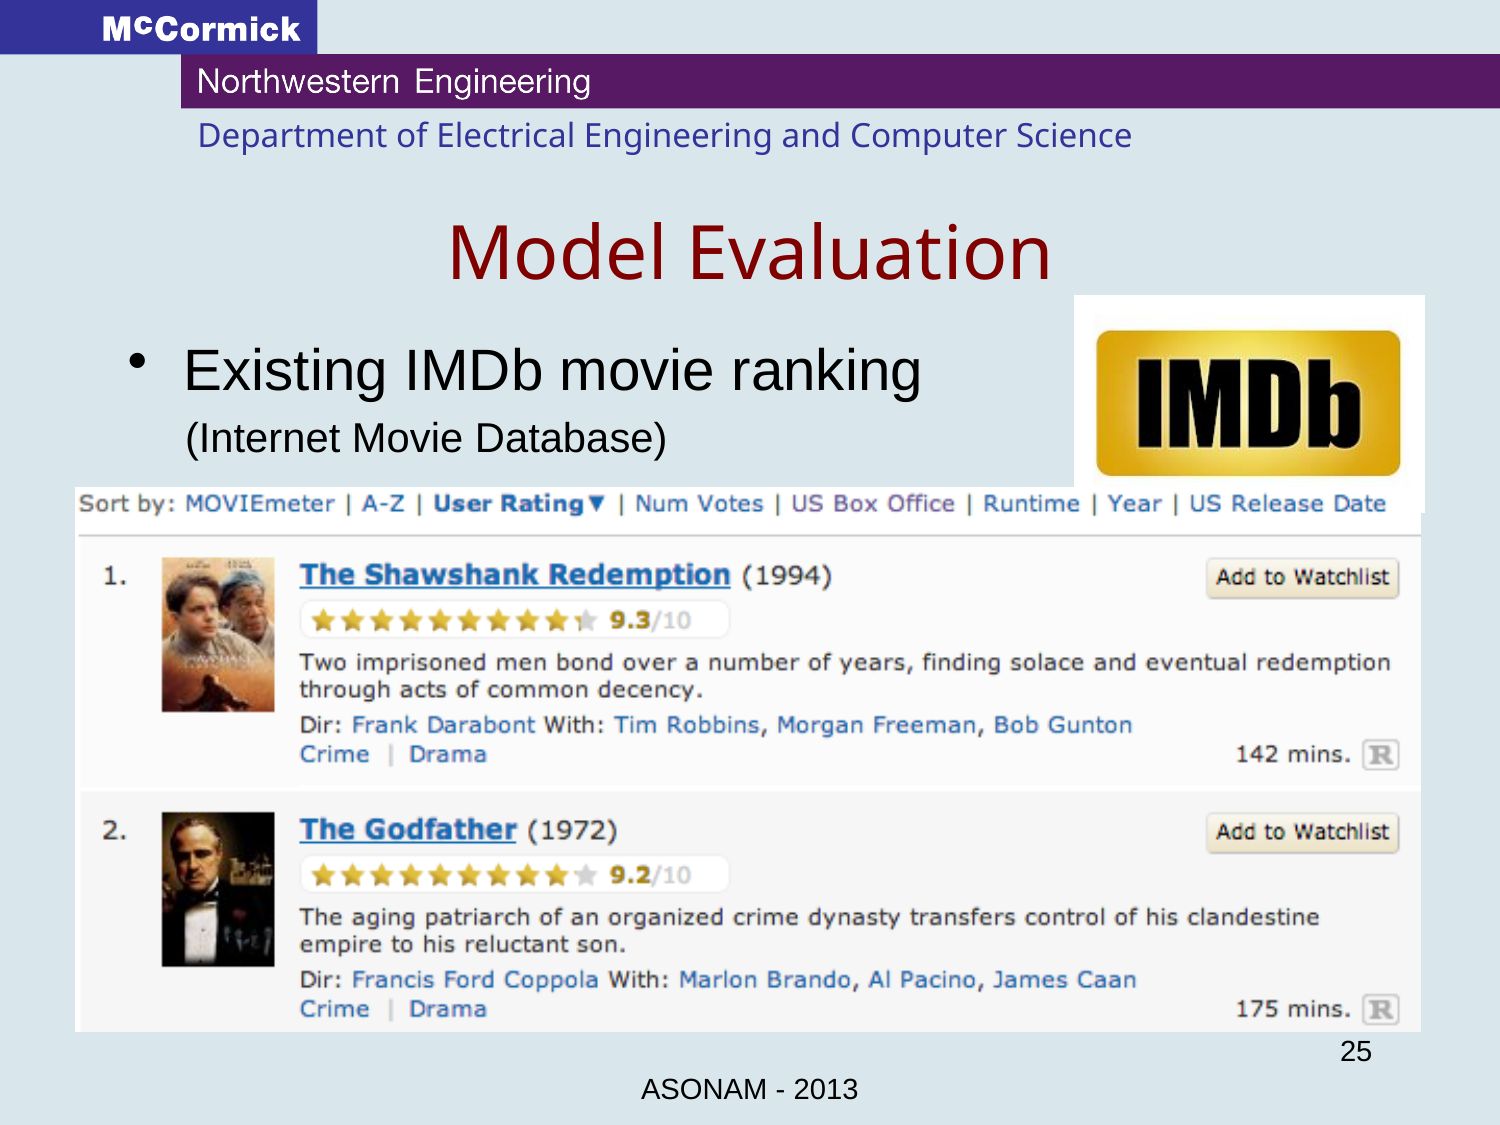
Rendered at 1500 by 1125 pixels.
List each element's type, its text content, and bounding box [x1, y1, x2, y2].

picture [96, 9, 681, 55]
slide_number 25 [1074, 1041, 1388, 1100]
list Existing IMDb movie ranking (Internet Movie Database) [112, 324, 1069, 485]
picture [199, 68, 595, 100]
picture [74, 294, 1426, 1032]
footer ASONAM - 2013 [512, 1062, 988, 1125]
title Model Evaluation [112, 187, 1388, 313]
